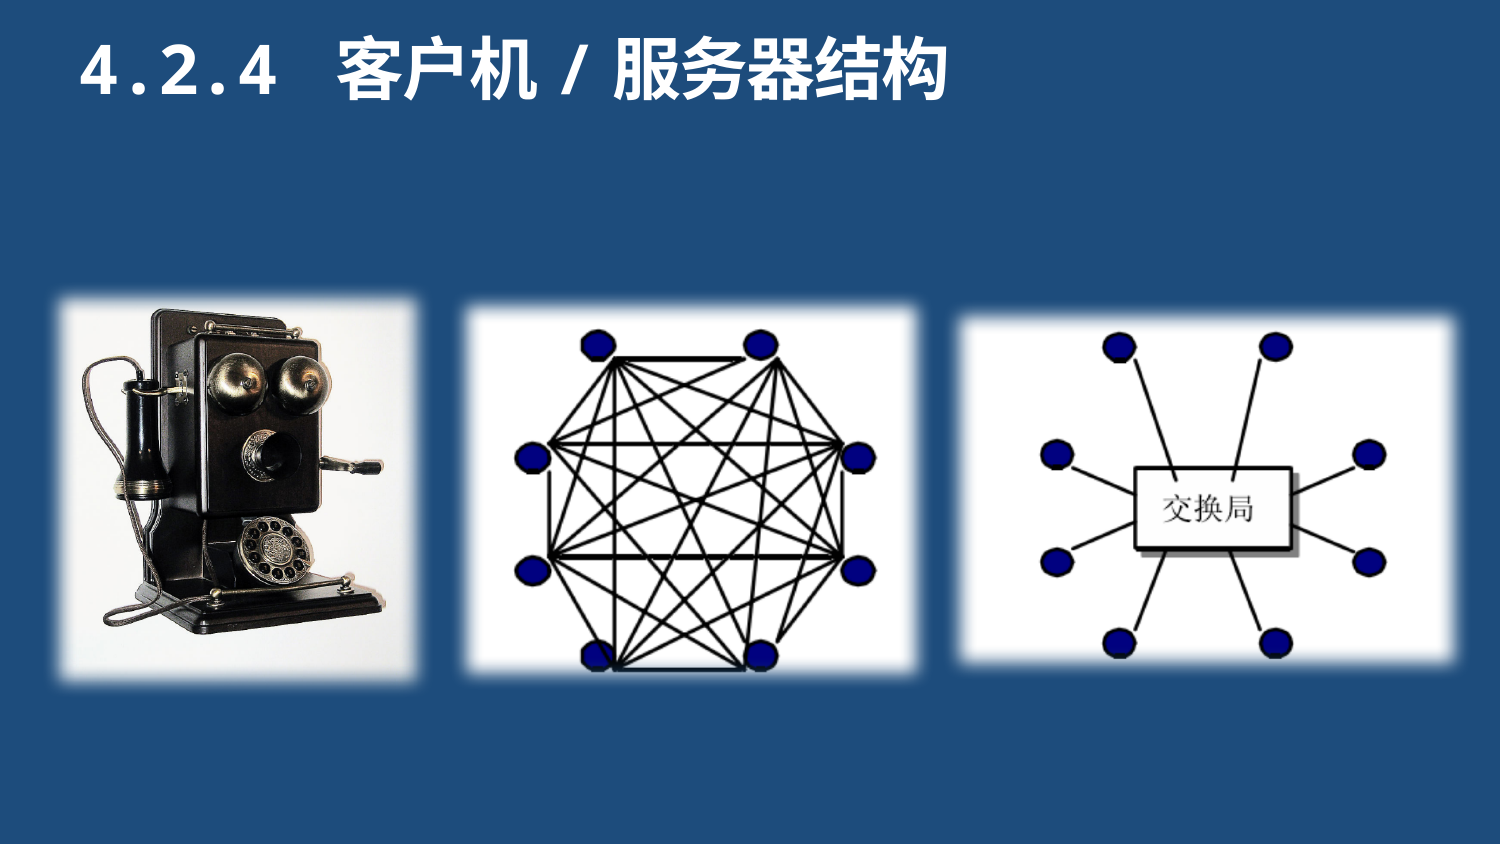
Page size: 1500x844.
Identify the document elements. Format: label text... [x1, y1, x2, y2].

picture [448, 288, 935, 691]
picture [941, 297, 1472, 682]
picture [41, 279, 436, 700]
text_box 4.2.4 客户机/服务器结构 [63, 28, 1436, 103]
